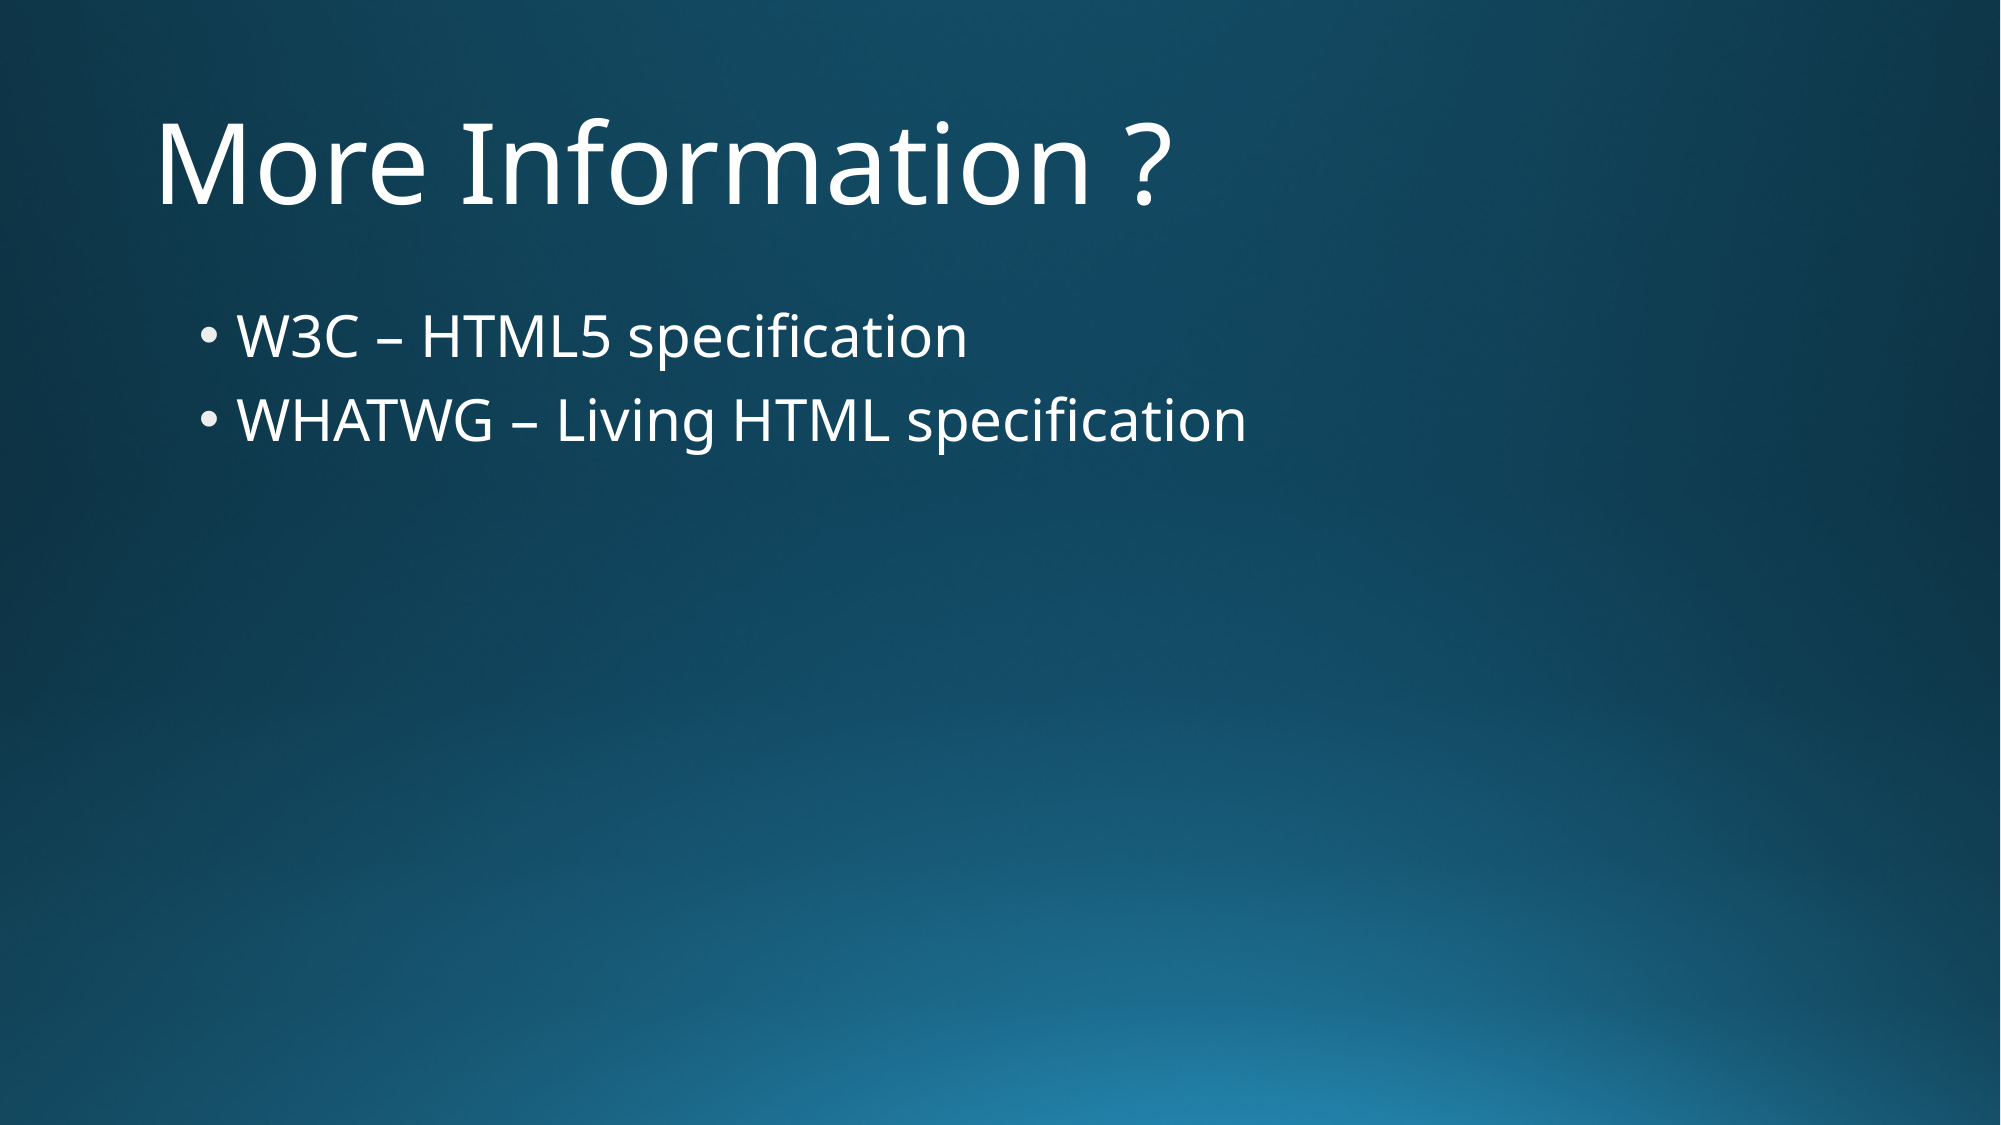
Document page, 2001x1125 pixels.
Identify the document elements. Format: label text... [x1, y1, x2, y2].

title More Information ? [137, 59, 1863, 278]
picture [0, 0, 2001, 1125]
list W3C – HTML5 specification WHATWG – Living HTML specification [183, 299, 1863, 1014]
